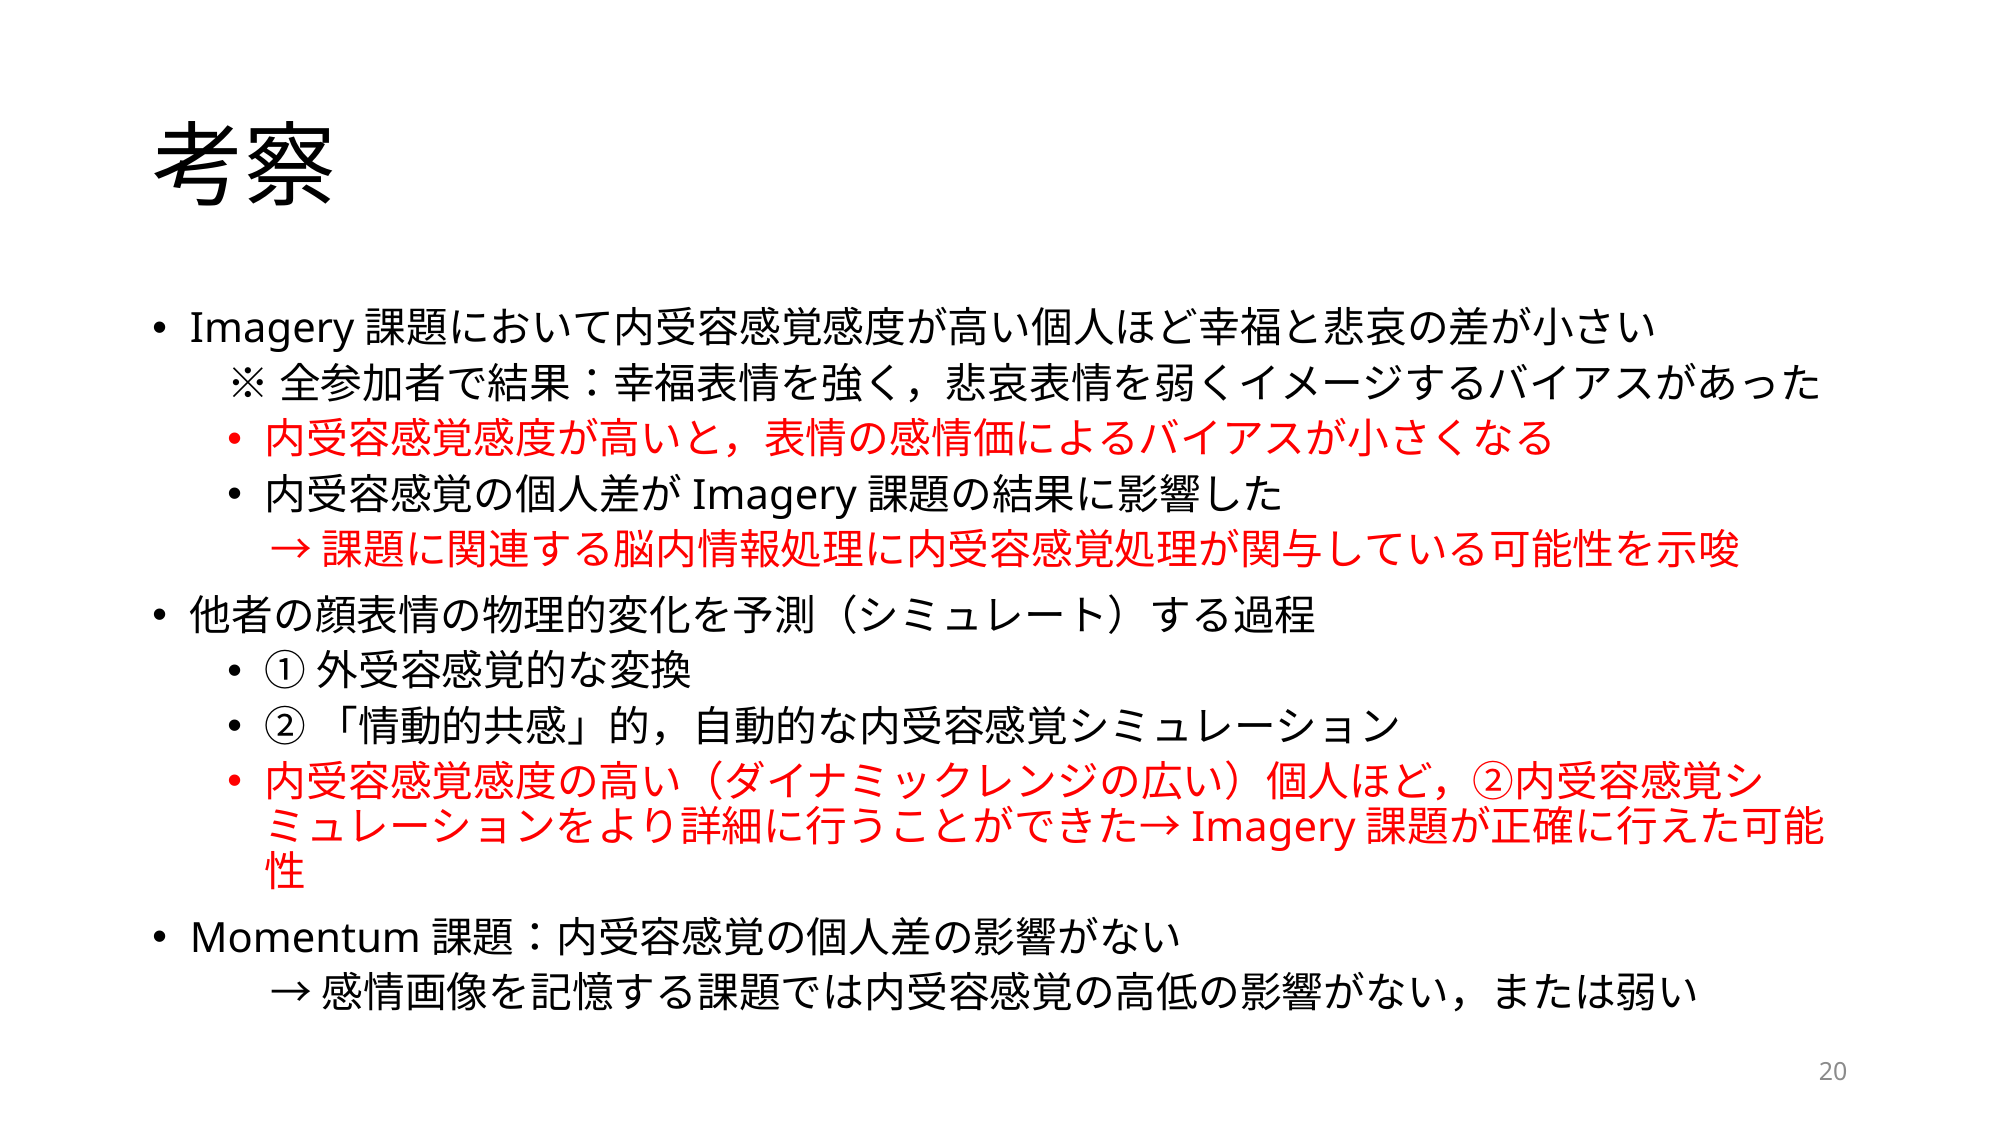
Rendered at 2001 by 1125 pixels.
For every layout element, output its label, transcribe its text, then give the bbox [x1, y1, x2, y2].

title 考察 [137, 59, 1863, 278]
slide_number 20 [1412, 1042, 1863, 1103]
list Imagery課題において内受容感覚感度が高い個人ほど幸福と悲哀の差が小さい ※全参加者で結果：幸福表情を強く，悲哀表情を弱くイメージするバイアスがあった 内受容感覚感度が高いと，表情の感情価によるバイアスが小さくなる 内受容感覚の個人差がImagery課題の結果に影響した →課題に関連する脳内情報処理に内受容感覚処理が関与している可能性を示唆 他者の顔表情の物理的変化を予測（シミュレート）する過程 ①外受容感覚的な変換 ②「情動的共感」的，自動的な内受容感覚シミュレーション 内受容感覚感度の高い（ダイナミックレンジの広い）個人ほど，②内受容感覚シミュレーションをより詳細に行うことができた→Imagery課題が正確に行えた可能性 Momentum課題：内受容感覚の個人差の影響がない →感情画像を記憶する課題では内受容感覚の高低の影響がない，または弱い [137, 299, 1863, 1014]
